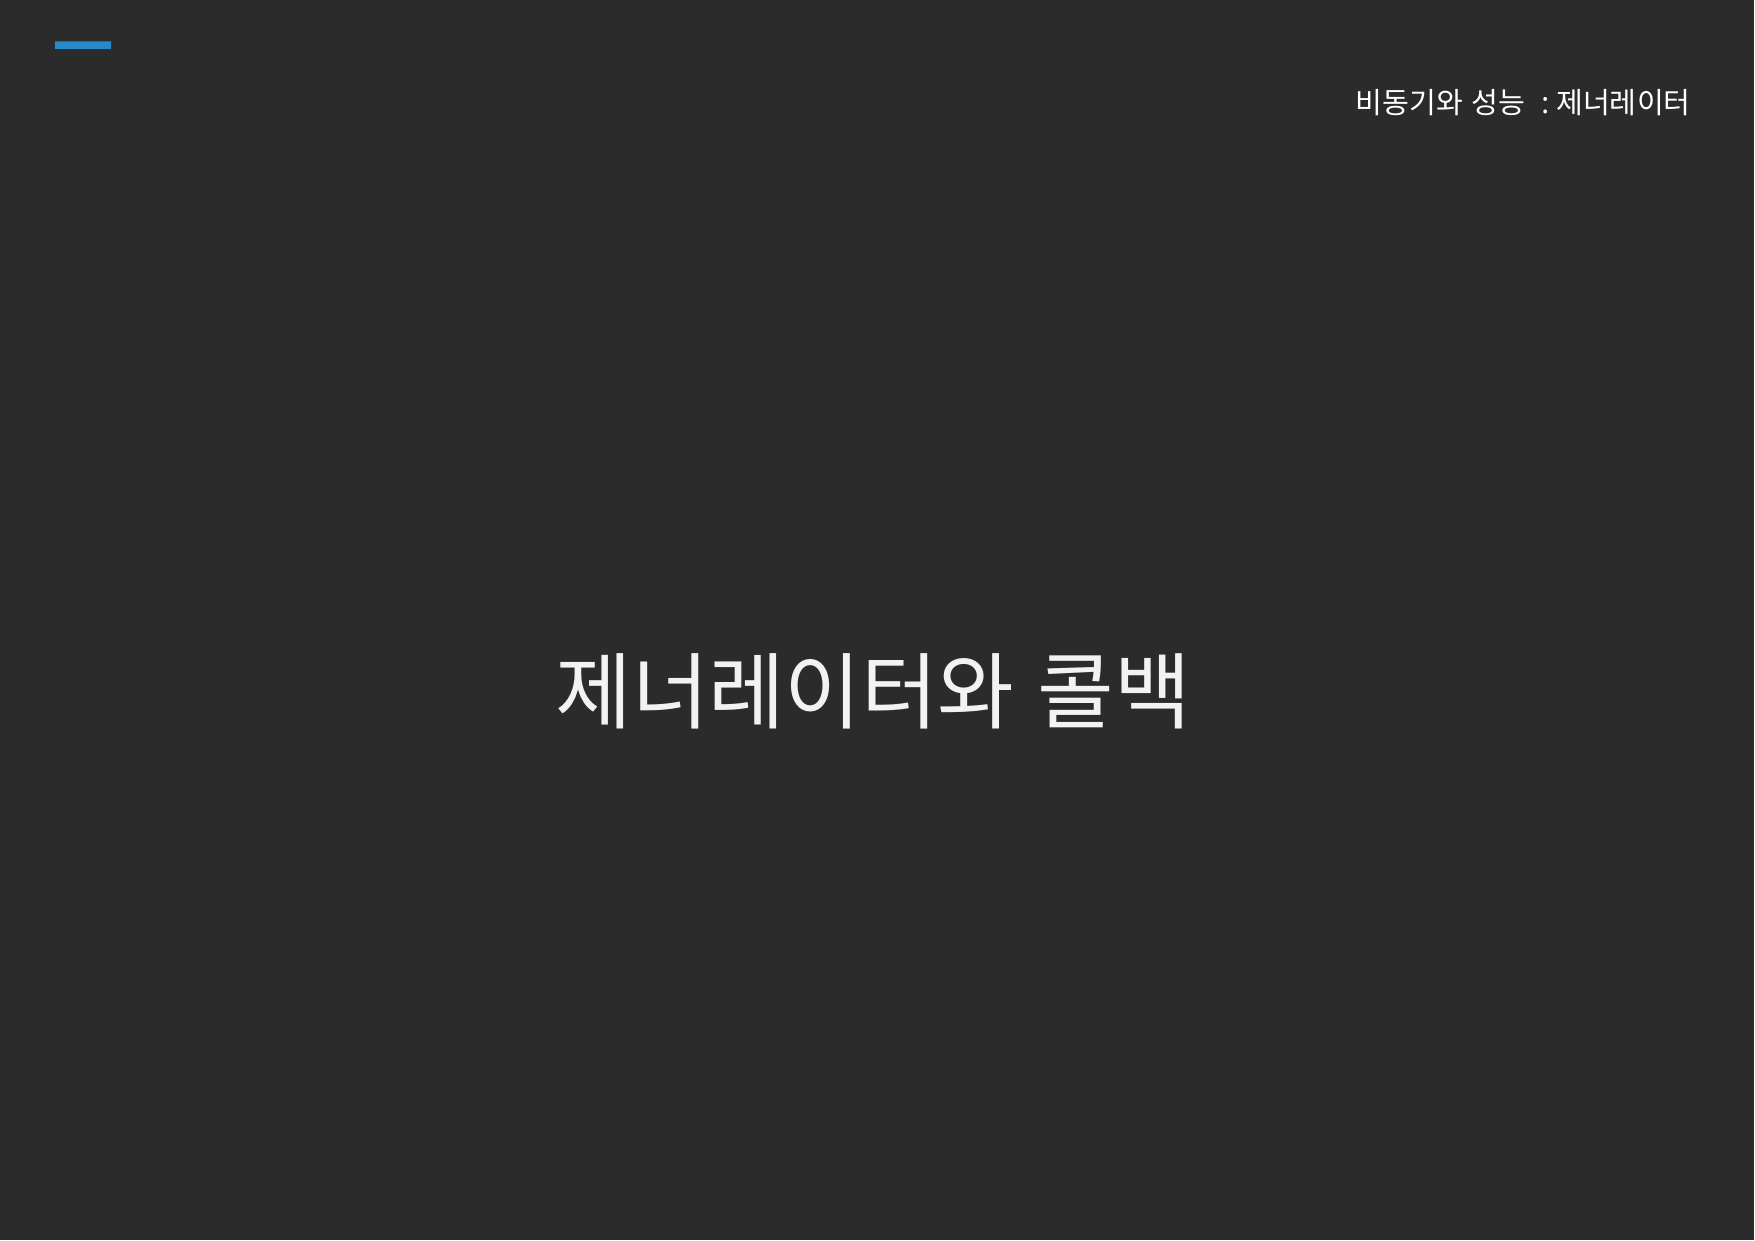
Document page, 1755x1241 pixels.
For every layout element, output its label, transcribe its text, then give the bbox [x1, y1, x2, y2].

list 비동기와 성능 :제너레이터 [1302, 77, 1706, 133]
list 제너레이터와 콜백 [40, 235, 1706, 1143]
